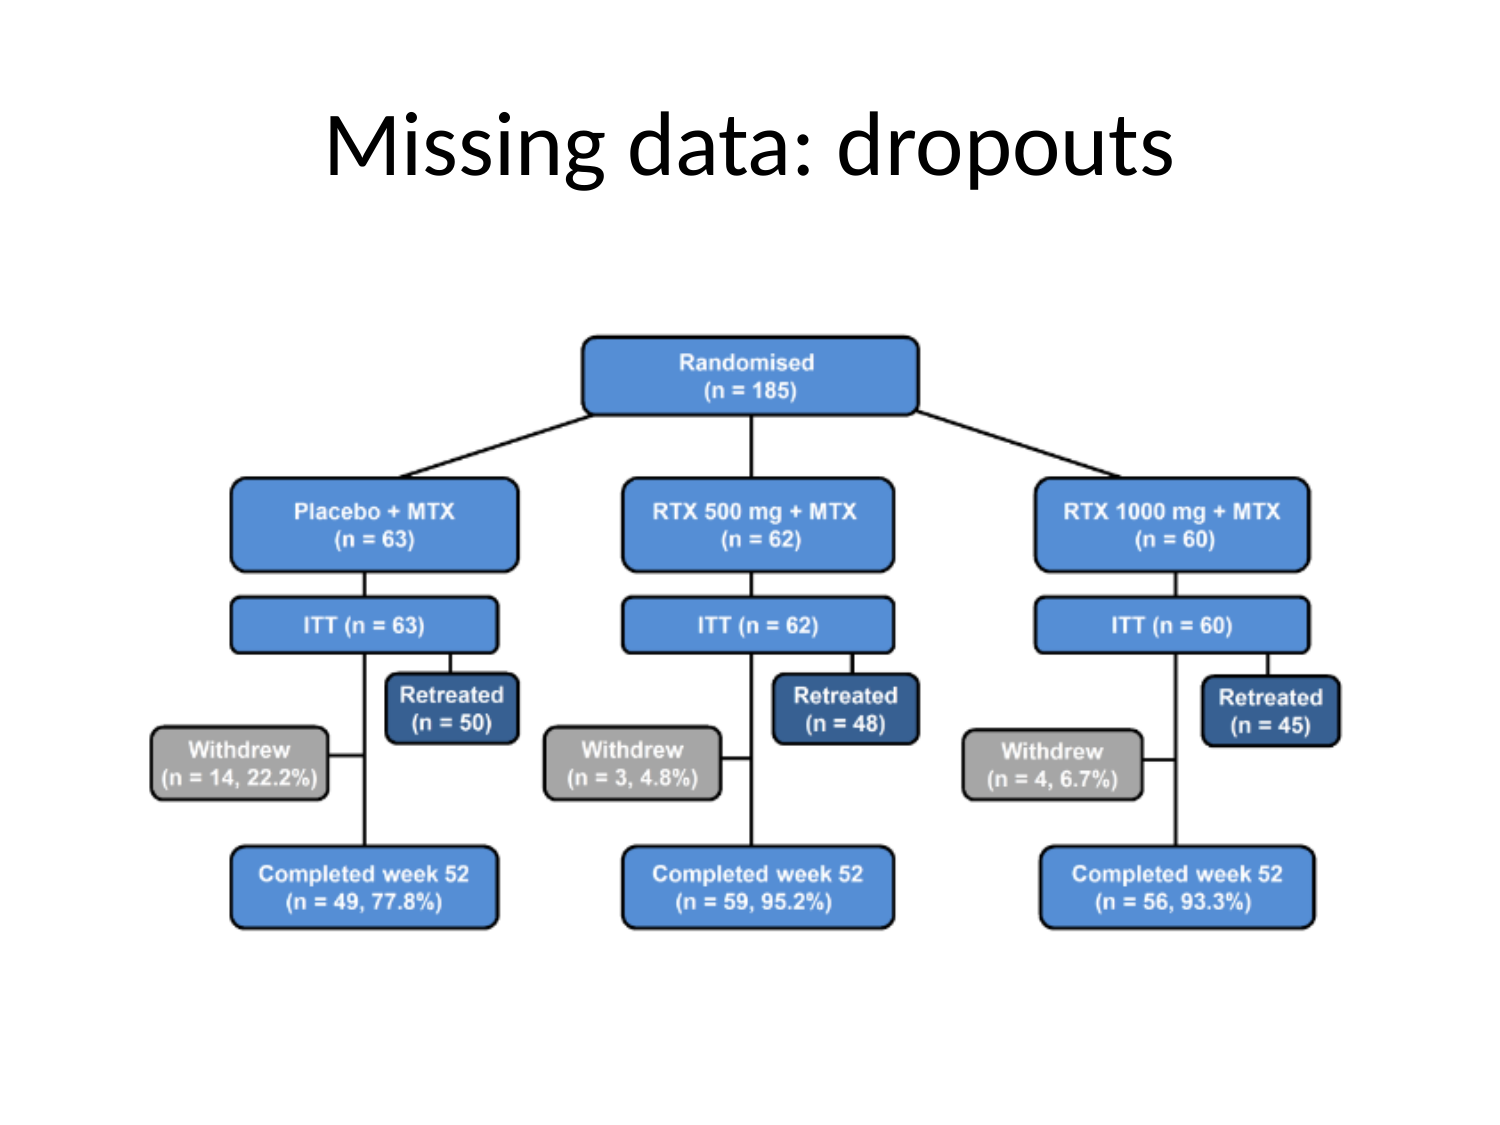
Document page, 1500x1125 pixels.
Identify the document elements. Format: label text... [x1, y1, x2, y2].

picture [131, 311, 1364, 967]
title Missing data: dropouts [75, 45, 1425, 233]
